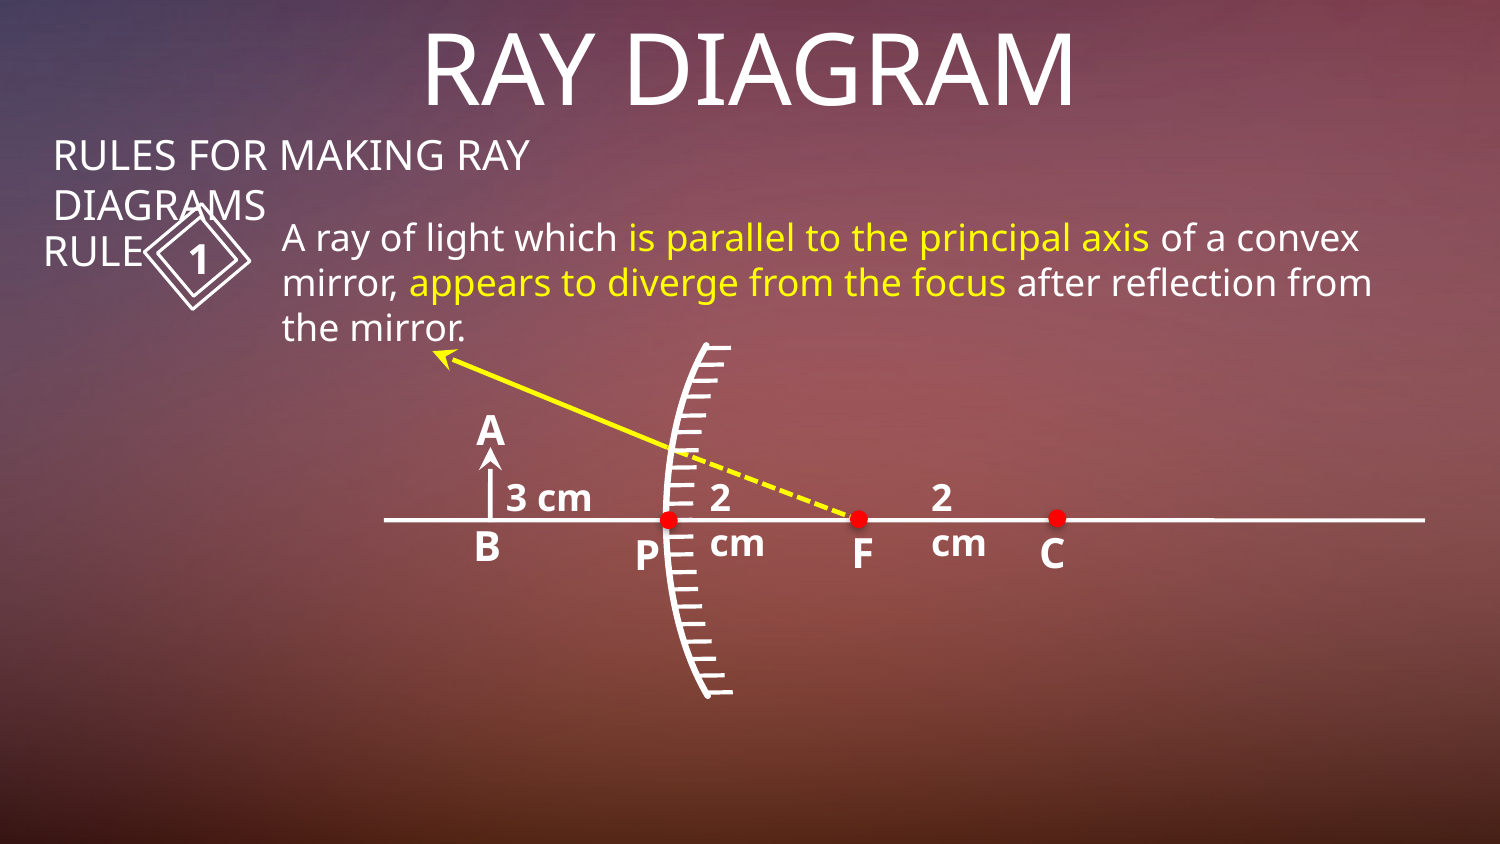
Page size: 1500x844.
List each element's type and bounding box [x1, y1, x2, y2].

text_box [383, 284, 1426, 755]
picture [0, 0, 1500, 844]
